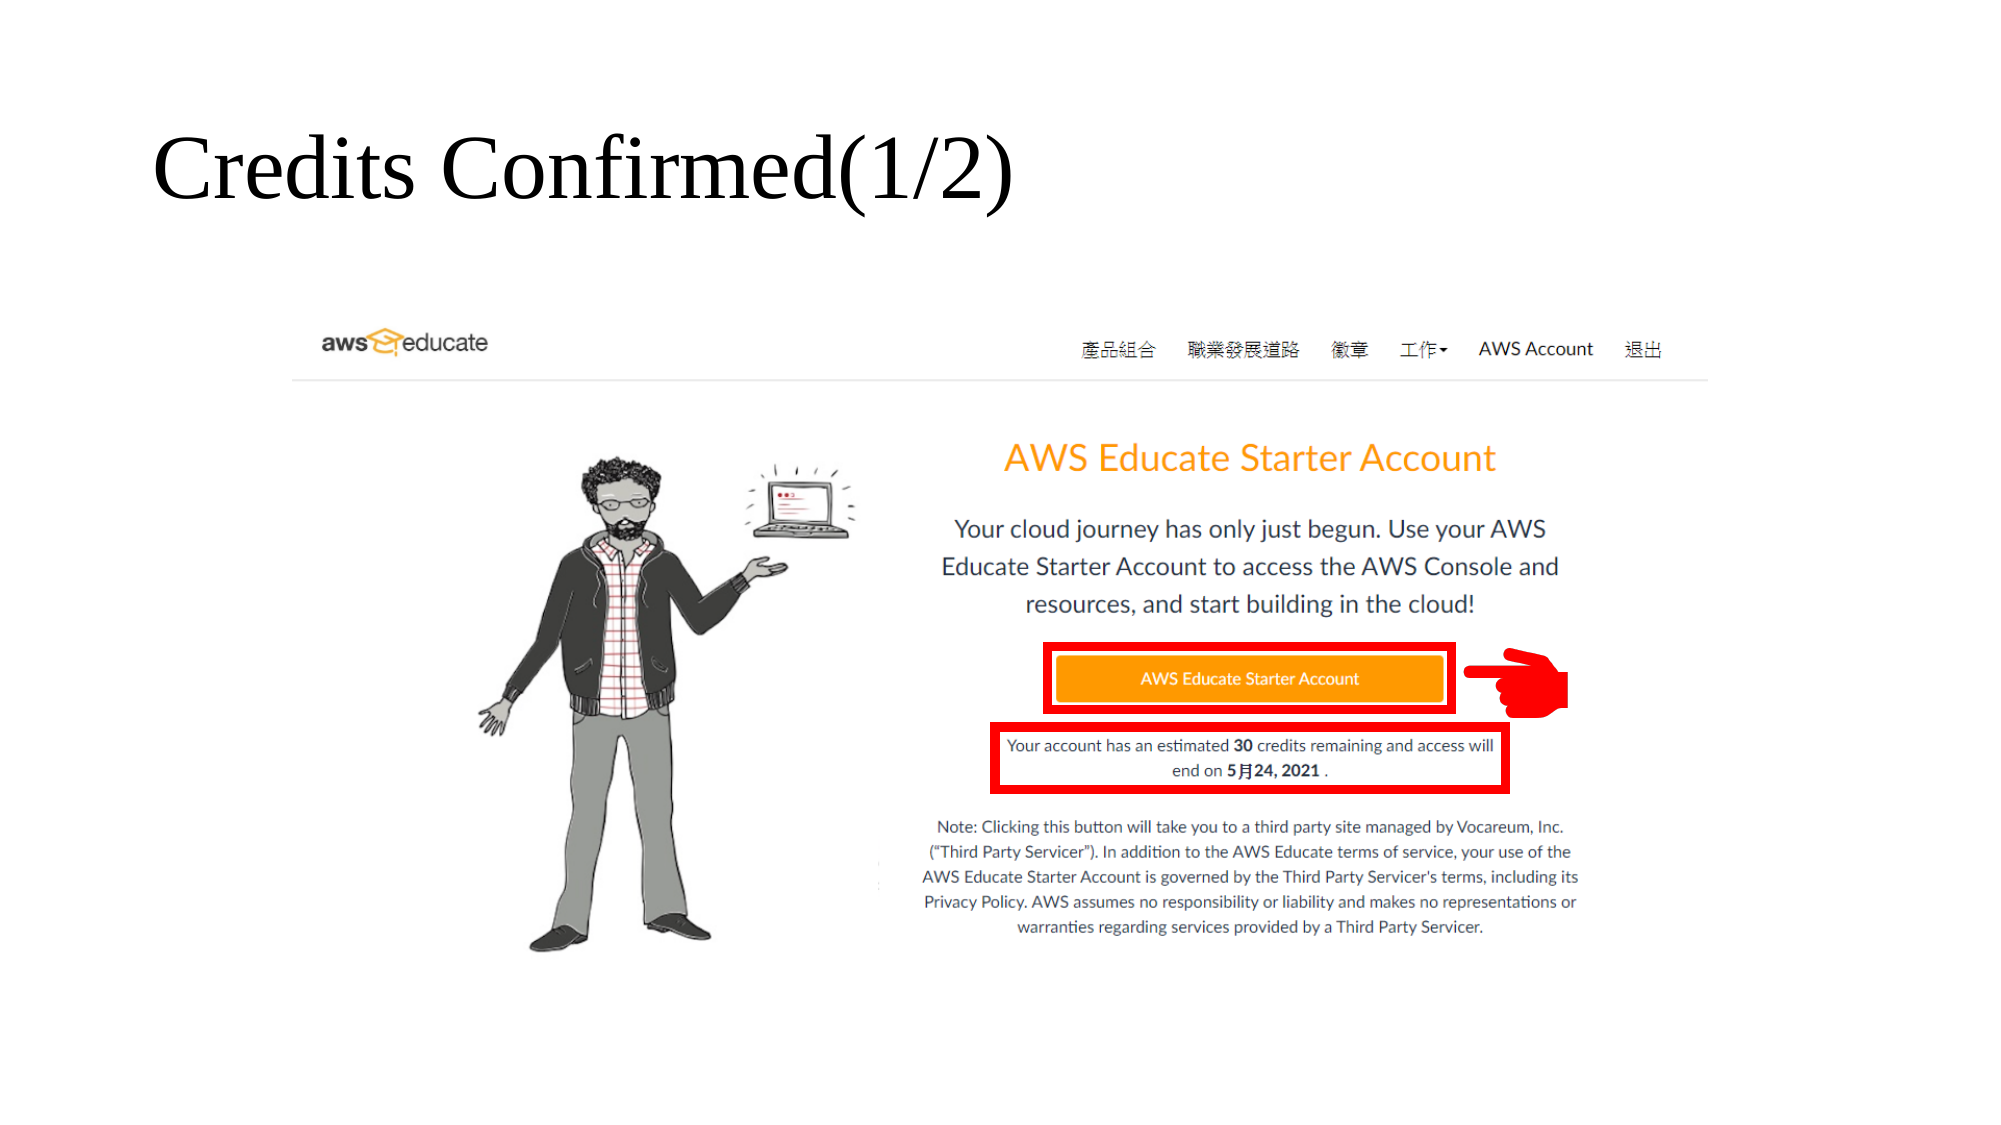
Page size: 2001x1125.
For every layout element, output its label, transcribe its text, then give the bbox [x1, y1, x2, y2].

picture [1456, 623, 1575, 743]
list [292, 299, 1708, 1014]
title Credits Confirmed(1/2) [137, 59, 1863, 278]
